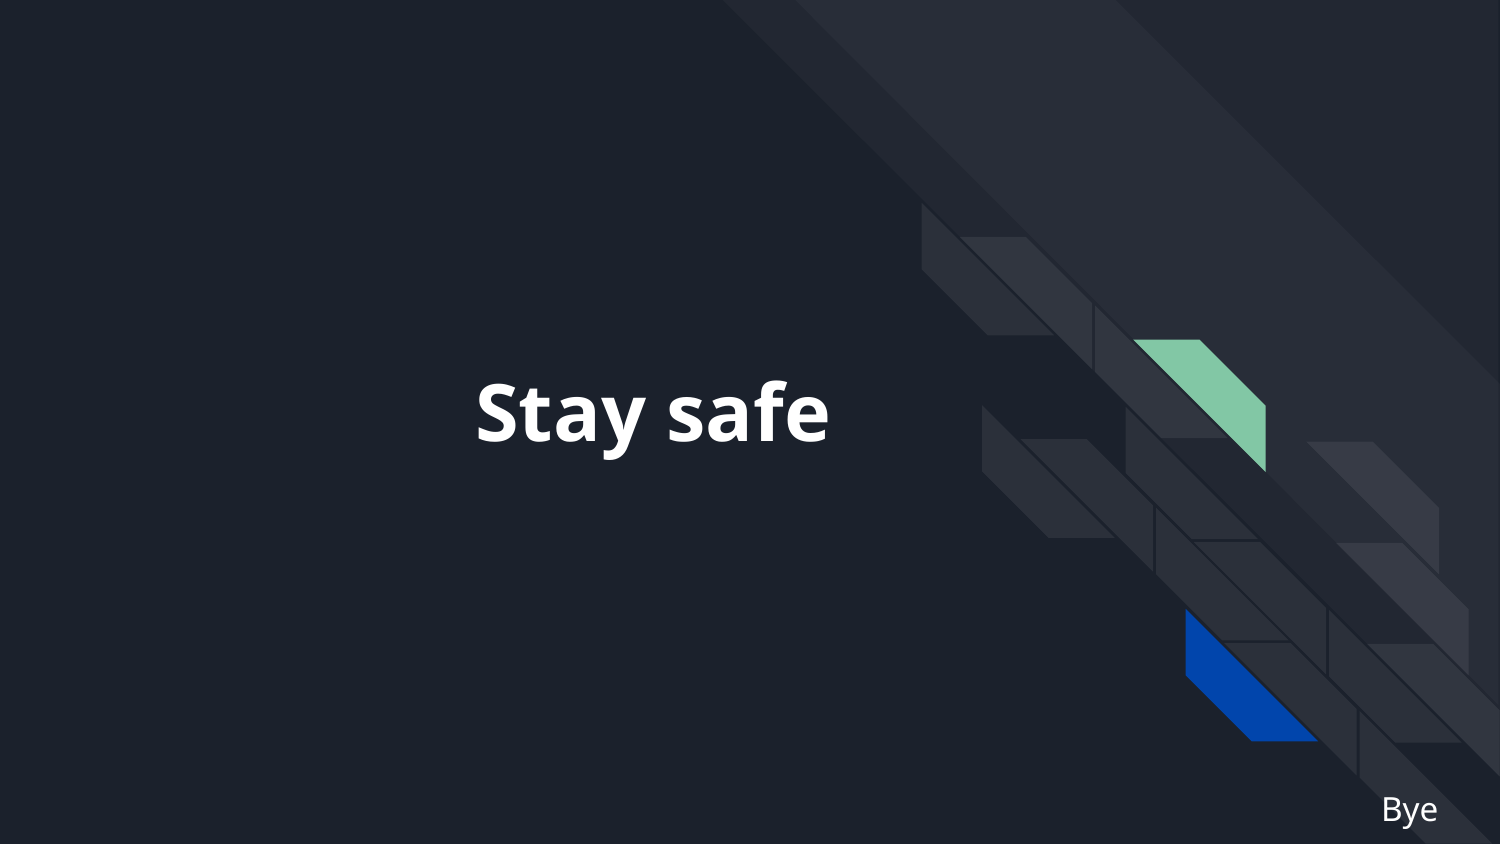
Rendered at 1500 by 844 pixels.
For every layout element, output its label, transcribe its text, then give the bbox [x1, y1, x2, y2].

title Stay safe [460, 346, 1040, 497]
text_box Bye [1366, 772, 1489, 843]
